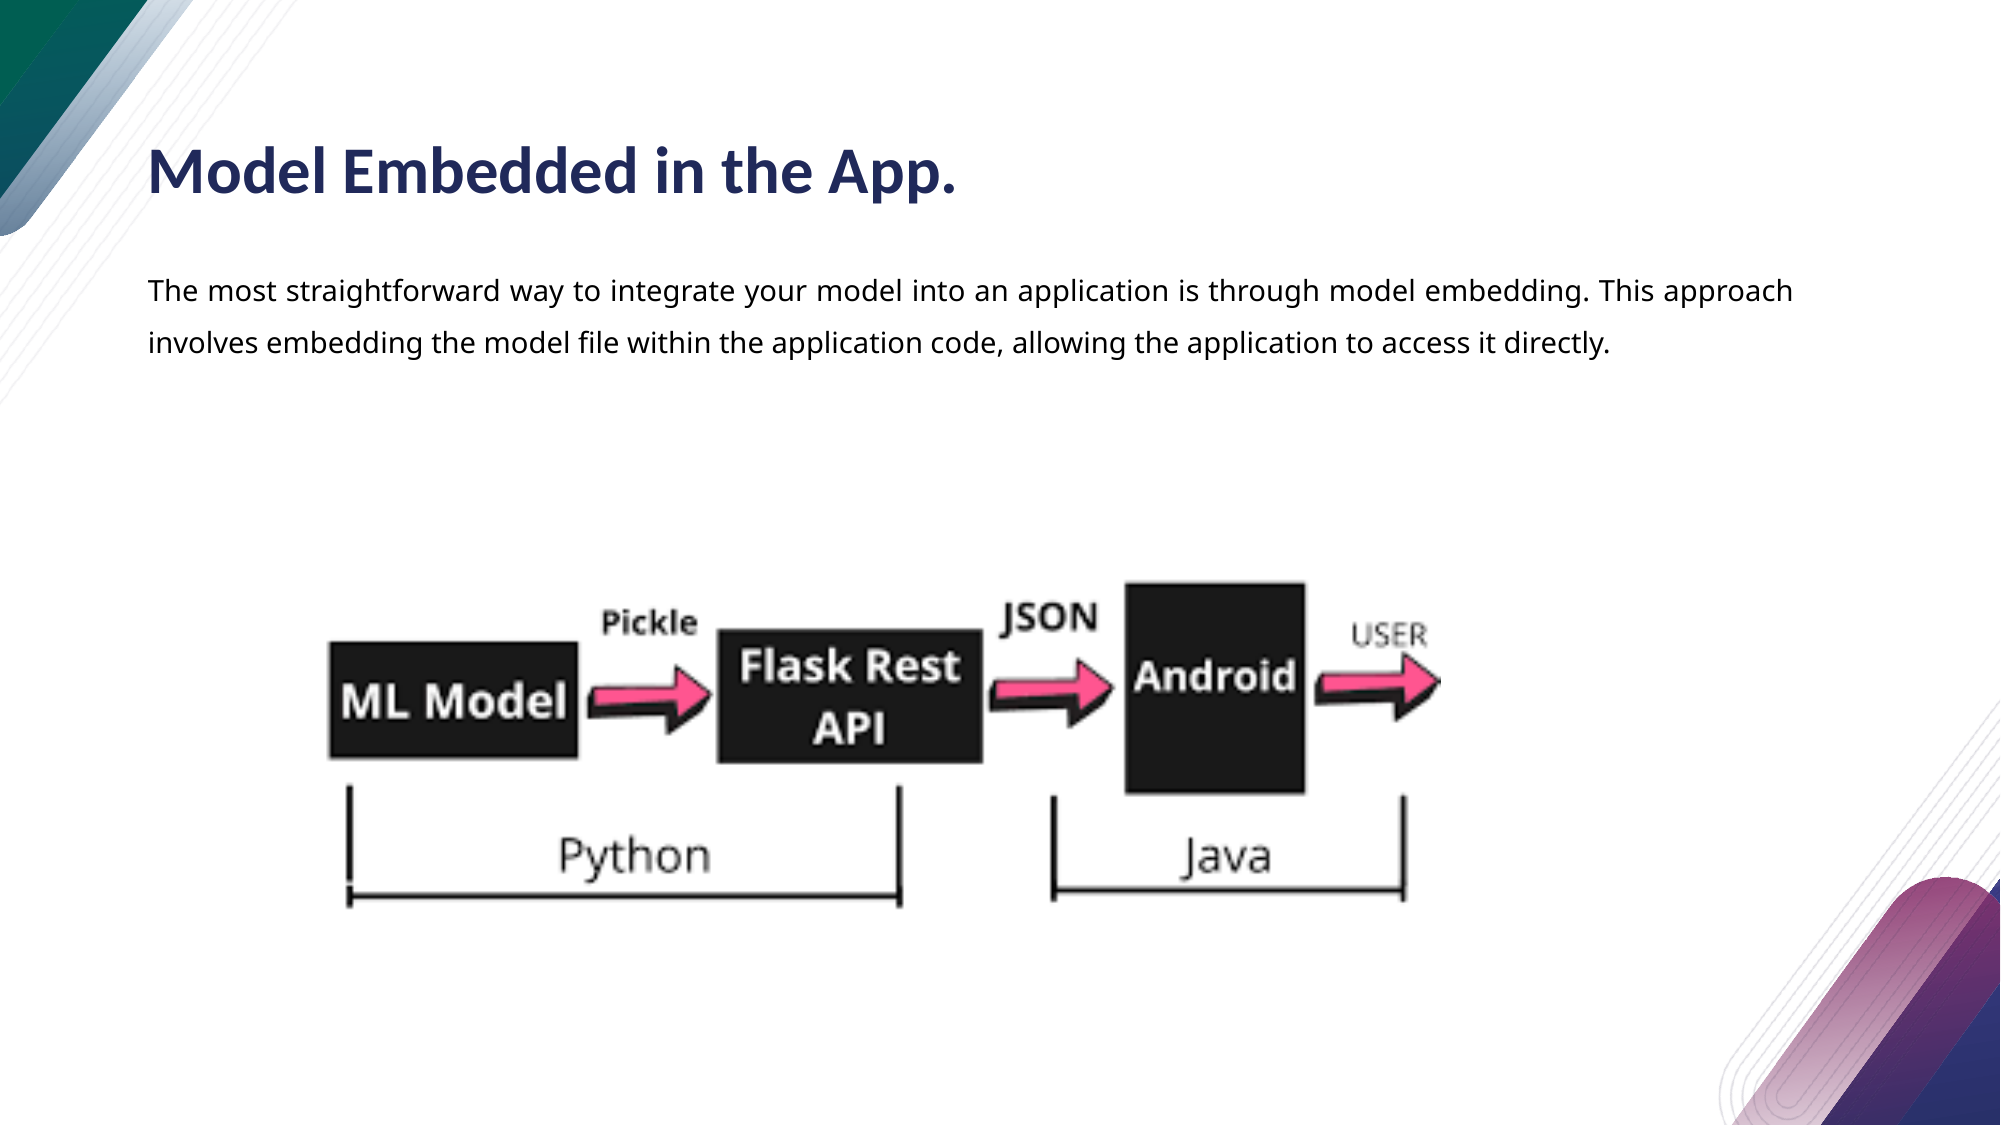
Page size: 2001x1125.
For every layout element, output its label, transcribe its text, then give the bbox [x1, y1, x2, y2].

picture [1533, 592, 2001, 1125]
text_box The most straightforward way to integrate your model into an application is through model embedding. This approach involves embedding the model file within the application code, allowing the application to access it directly. [132, 247, 1811, 446]
title Model Embedded in the App. [132, 109, 1197, 234]
picture [325, 527, 1441, 993]
picture [0, 0, 556, 507]
